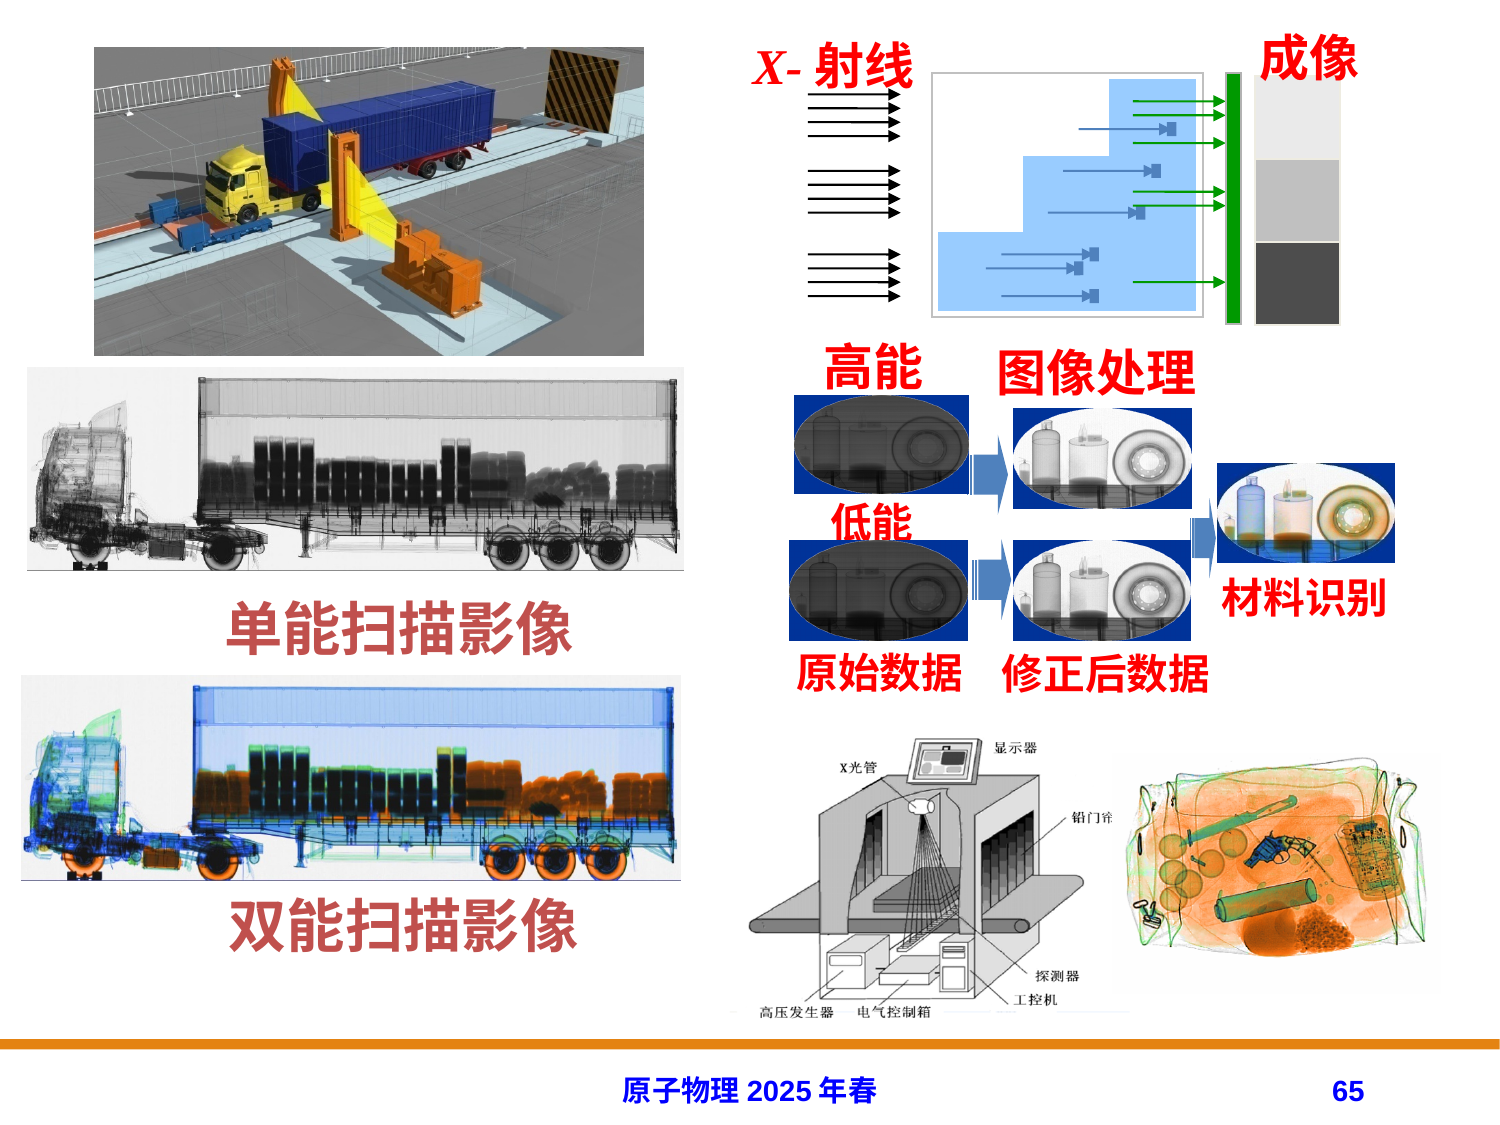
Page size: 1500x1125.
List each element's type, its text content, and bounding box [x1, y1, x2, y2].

footer 原子物理2025年春 [453, 1059, 1047, 1120]
picture [26, 366, 685, 571]
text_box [764, 327, 1412, 707]
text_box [737, 18, 1401, 326]
text_box 双能扫描影像 [214, 889, 594, 967]
picture [20, 675, 682, 881]
text_box 单能扫描影像 [209, 584, 589, 670]
picture [93, 47, 644, 357]
slide_number 65 [1218, 1059, 1380, 1120]
picture [729, 733, 1442, 1027]
